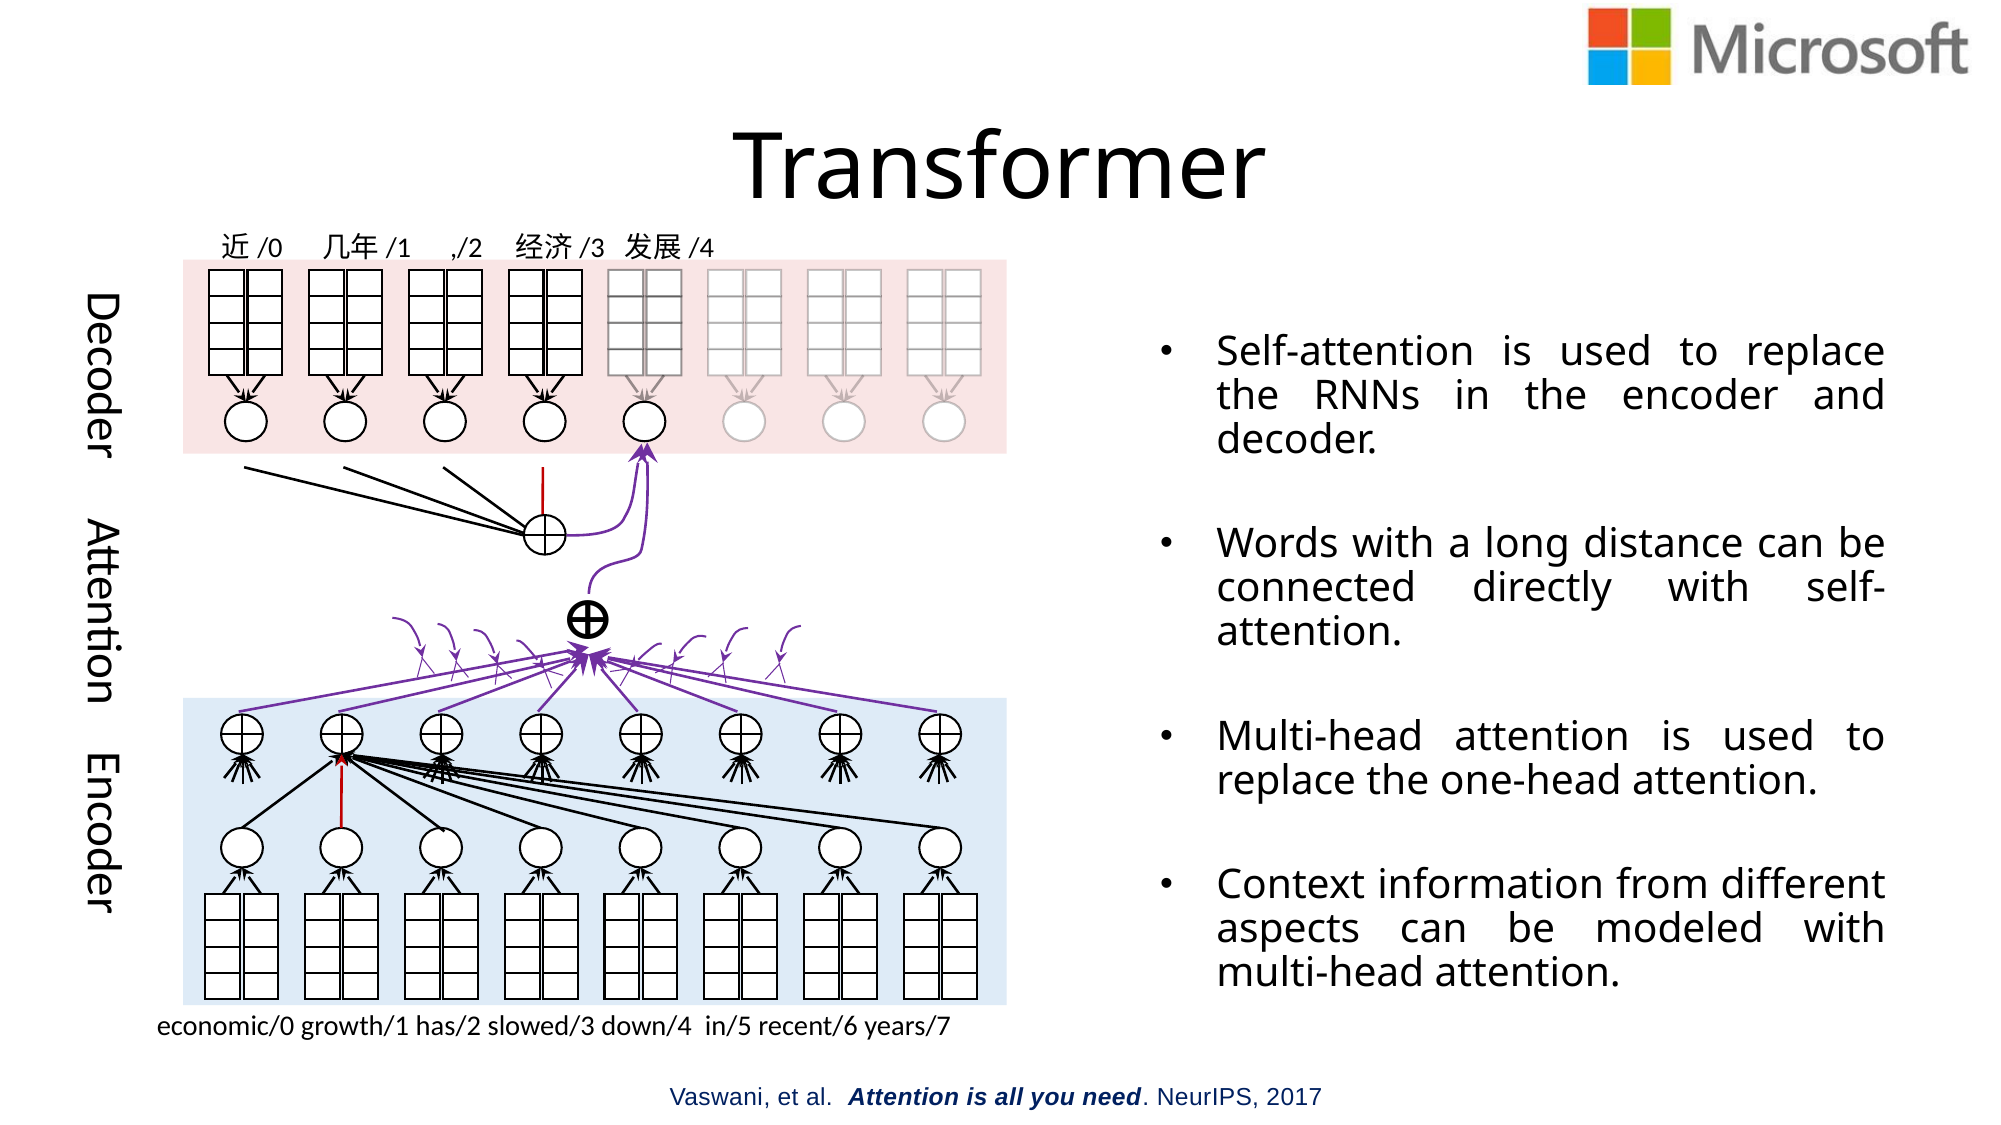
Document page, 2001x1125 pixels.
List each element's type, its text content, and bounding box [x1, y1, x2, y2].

picture [1582, 3, 1976, 85]
title Transformer [137, 59, 1863, 278]
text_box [69, 221, 1154, 1049]
text_box Self-attention is used to replace the RNNs in the encoder and decoder. Words with a long distance can be connected directly with self-attention. Multi-head attention is used to replace the one-head attention. Context information from different aspects can be modeled with multi-head attention. [1154, 322, 1902, 1031]
text_box Vaswani, et al. Attention is all you need. NeurIPS, 2017 [16, 1084, 1977, 1112]
